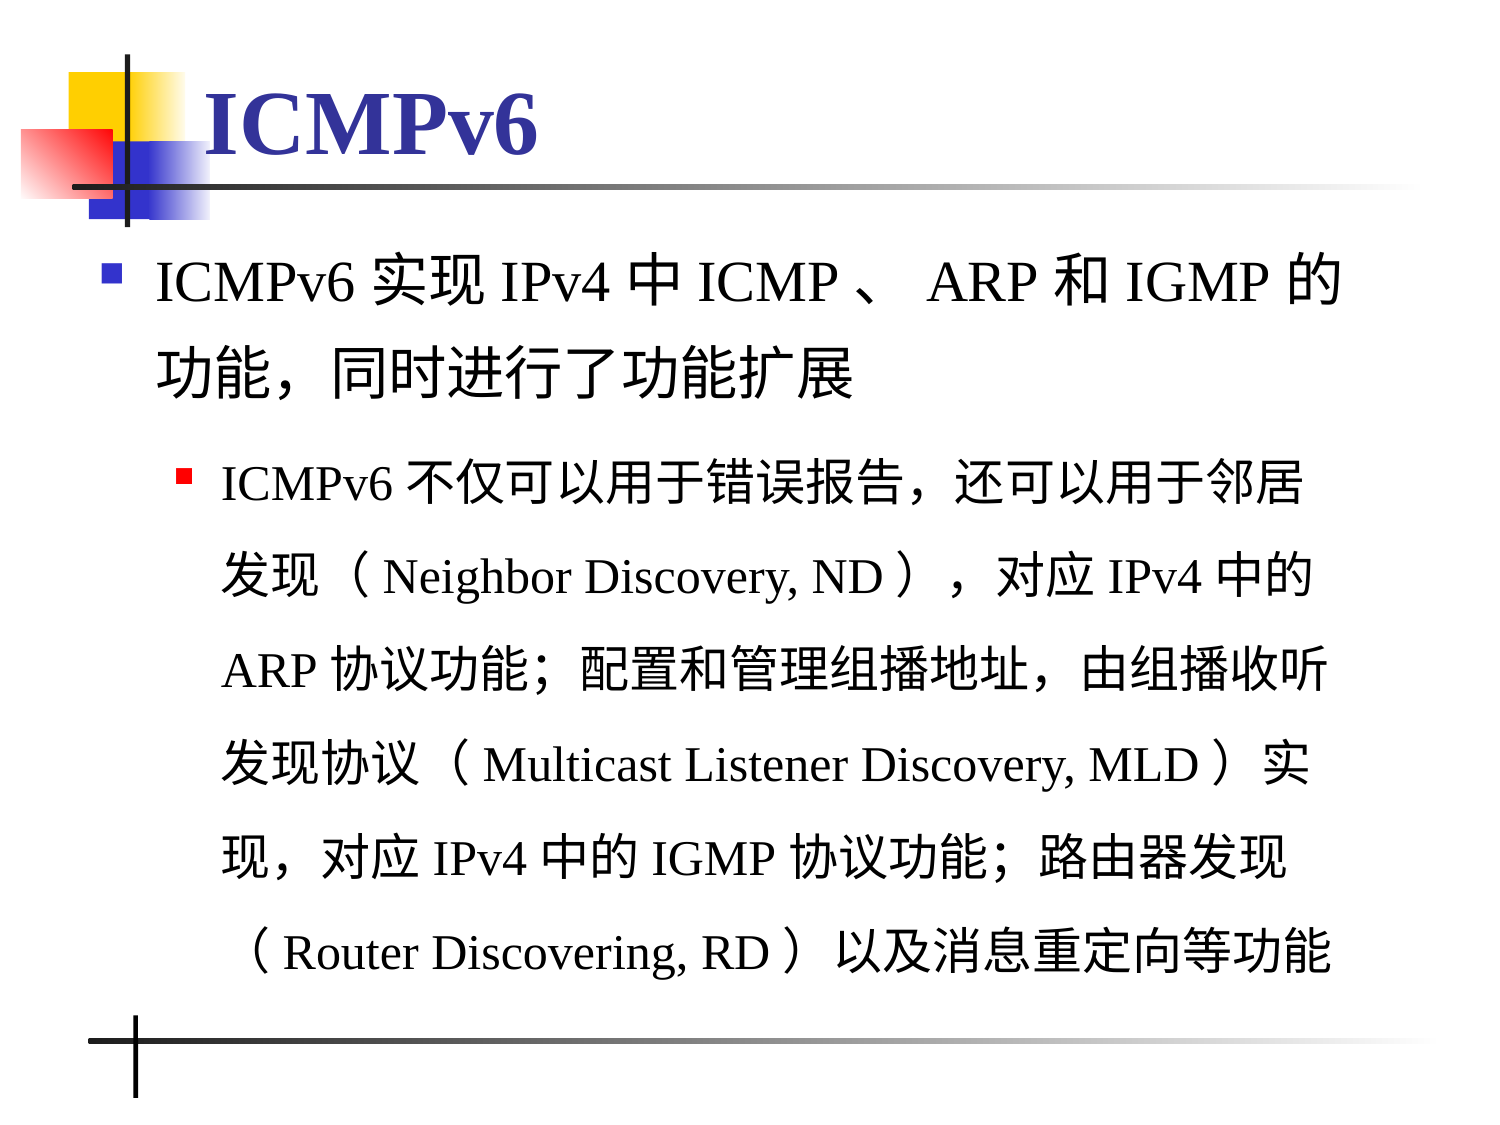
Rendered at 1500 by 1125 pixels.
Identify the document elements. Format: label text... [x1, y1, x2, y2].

list ICMPv6实现IPv4中ICMP、ARP和IGMP的功能，同时进行了功能扩展 ICMPv6不仅可以用于错误报告，还可以用于邻居发现（Neighbor Discovery, ND），对应IPv4中的ARP协议功能；配置和管理组播地址，由组播收听发现协议（Multicast Listener Discovery, MLD）实现，对应IPv4中的IGMP协议功能；路由器发现（Router Discovering, RD）以及消息重定向等功能 [83, 211, 1360, 1014]
title ICMPv6 [188, 23, 1468, 181]
